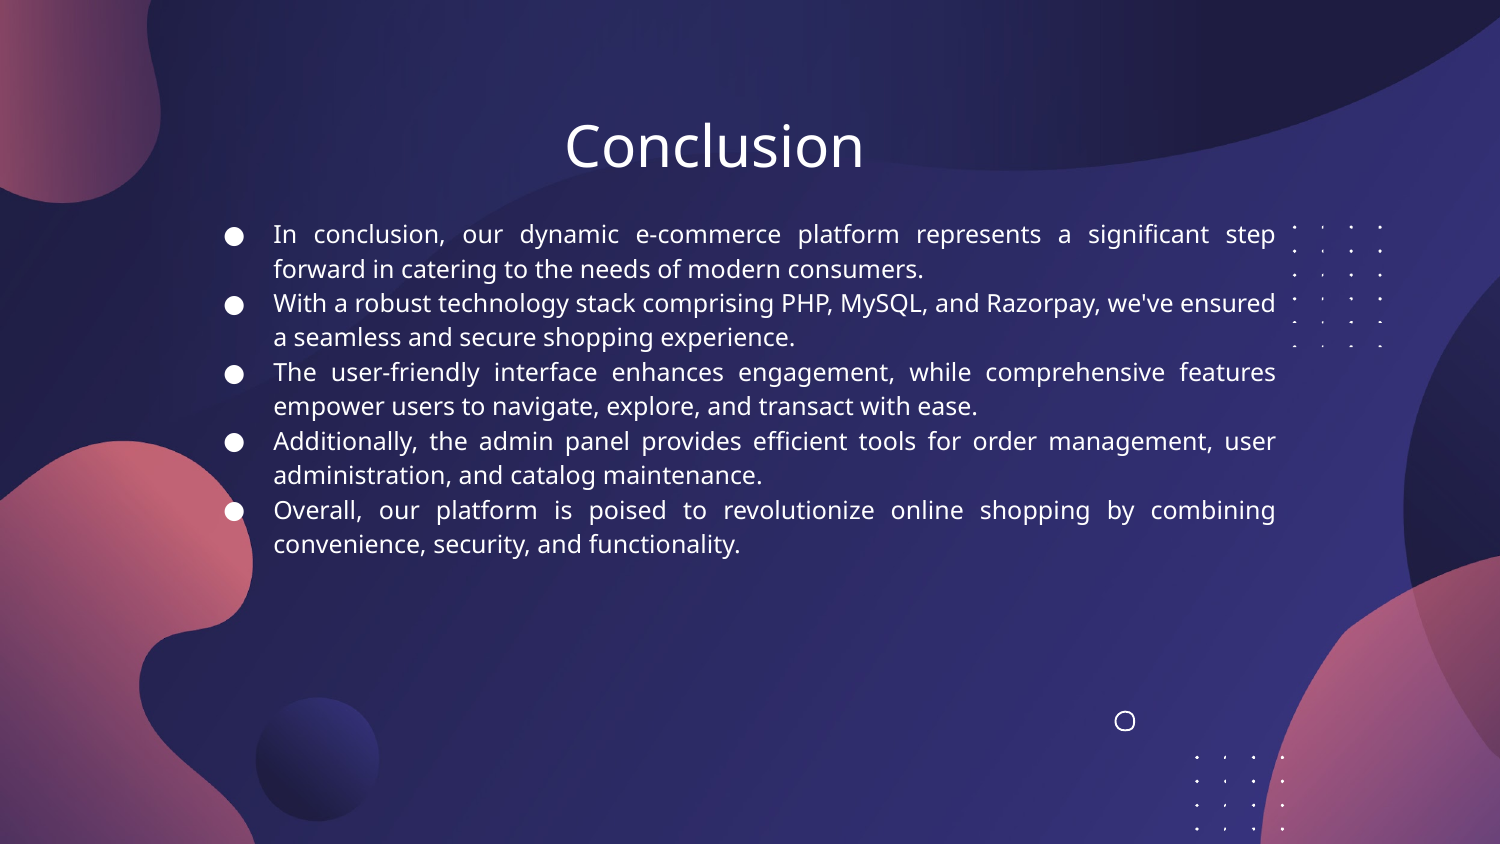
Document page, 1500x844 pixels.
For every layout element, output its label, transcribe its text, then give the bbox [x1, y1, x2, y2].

list In conclusion, our dynamic e-commerce platform represents a significant step forward in catering to the needs of modern consumers. With a robust technology stack comprising PHP, MySQL, and Razorpay, we've ensured a seamless and secure shopping experience. The user-friendly interface enhances engagement, while comprehensive features empower users to navigate, explore, and transact with ease. Additionally, the admin panel provides efficient tools for order management, user administration, and catalog maintenance. Overall, our platform is poised to revolutionize online shopping by combining convenience, security, and functionality. [183, 199, 1293, 760]
title Conclusion [233, 72, 1197, 215]
picture [0, 0, 1500, 844]
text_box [1194, 755, 1285, 844]
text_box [1292, 225, 1383, 348]
